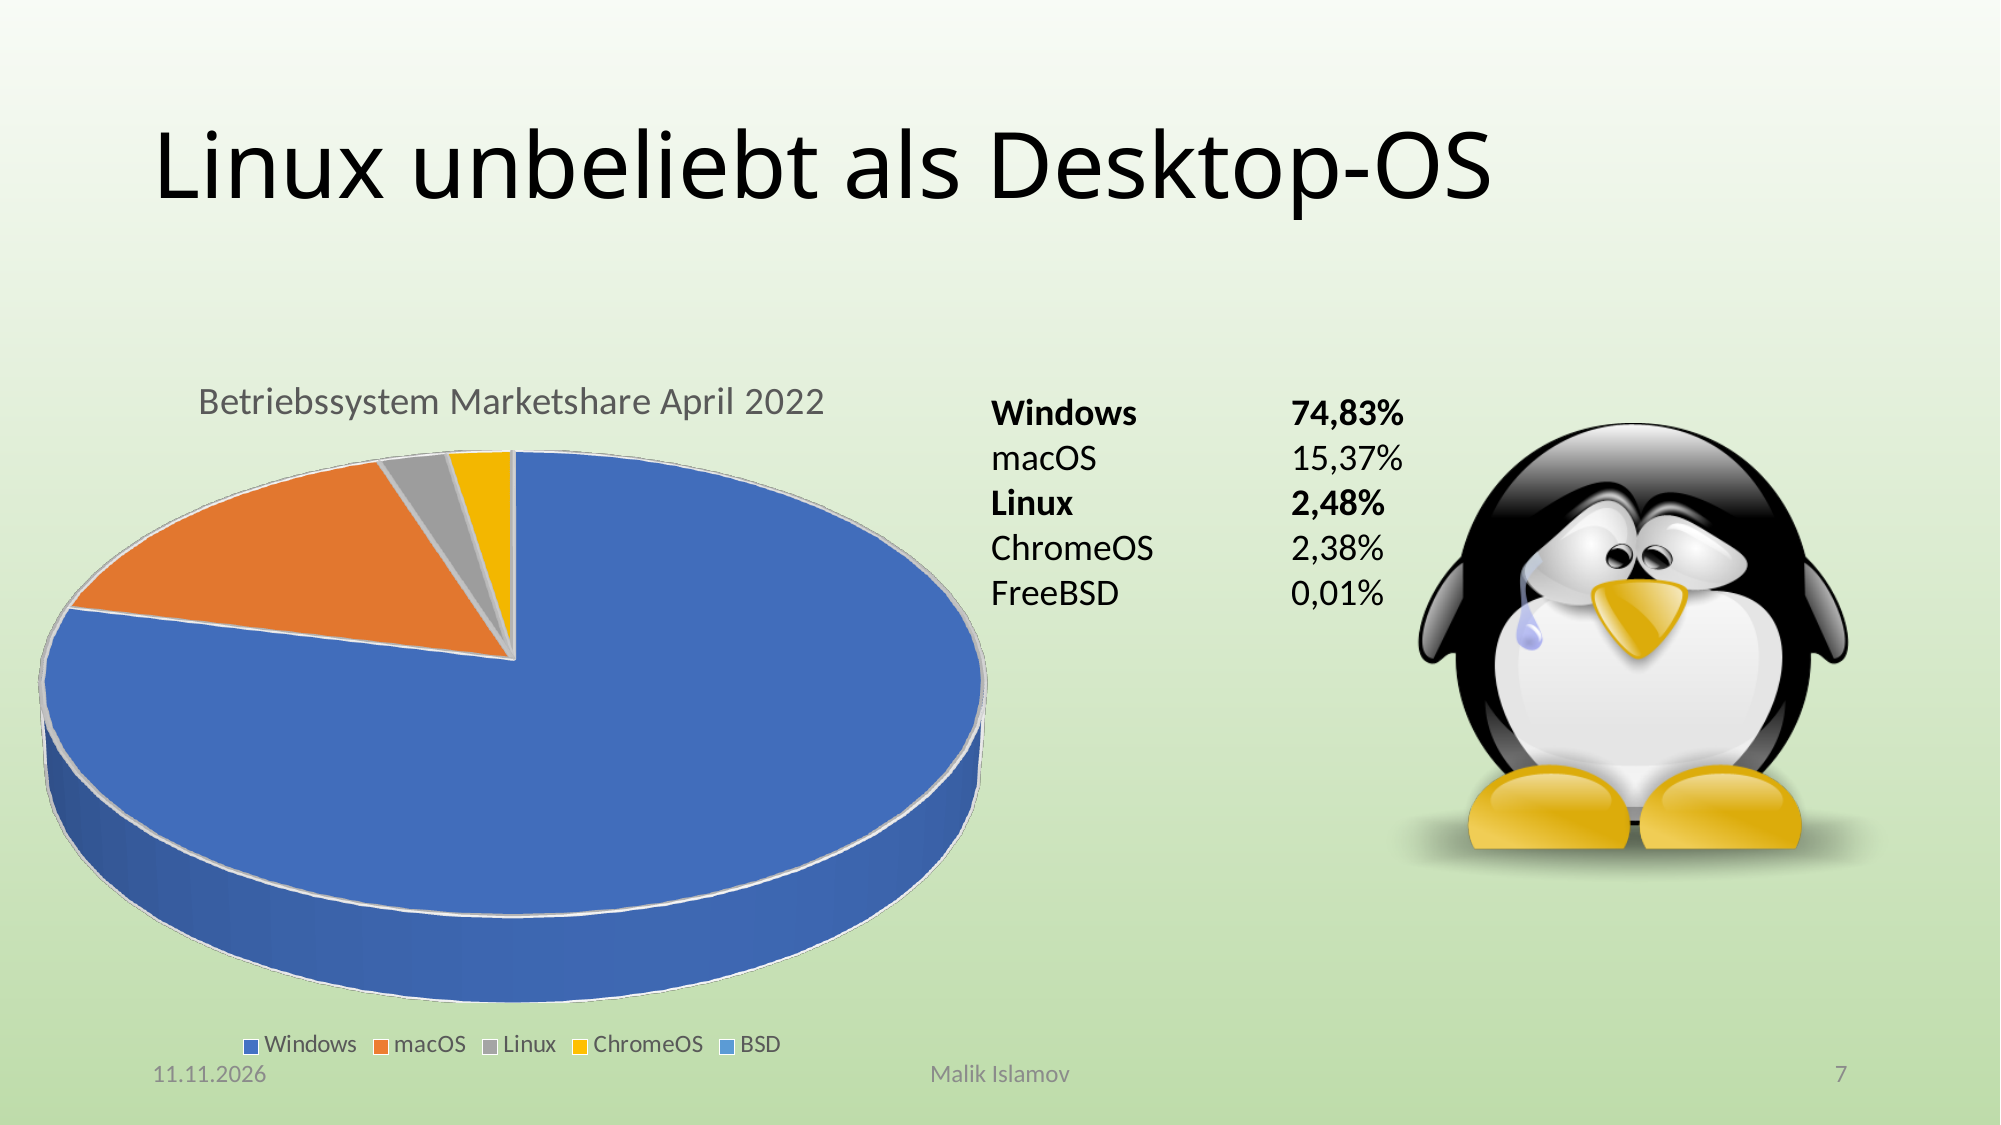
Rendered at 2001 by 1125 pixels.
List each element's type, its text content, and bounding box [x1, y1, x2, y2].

footer Malik Islamov [662, 1066, 1338, 1103]
chart [0, 351, 1375, 1066]
text_box Windows 74,83% macOS 15,37% Linux 2,48% ChromeOS 2,38% FreeBSD 0,01% [1375, 381, 2000, 621]
picture [1350, 422, 1925, 884]
slide_number 7 [1412, 1042, 1863, 1103]
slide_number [137, 1066, 588, 1103]
title Linux unbeliebt als Desktop-OS [137, 59, 1863, 278]
